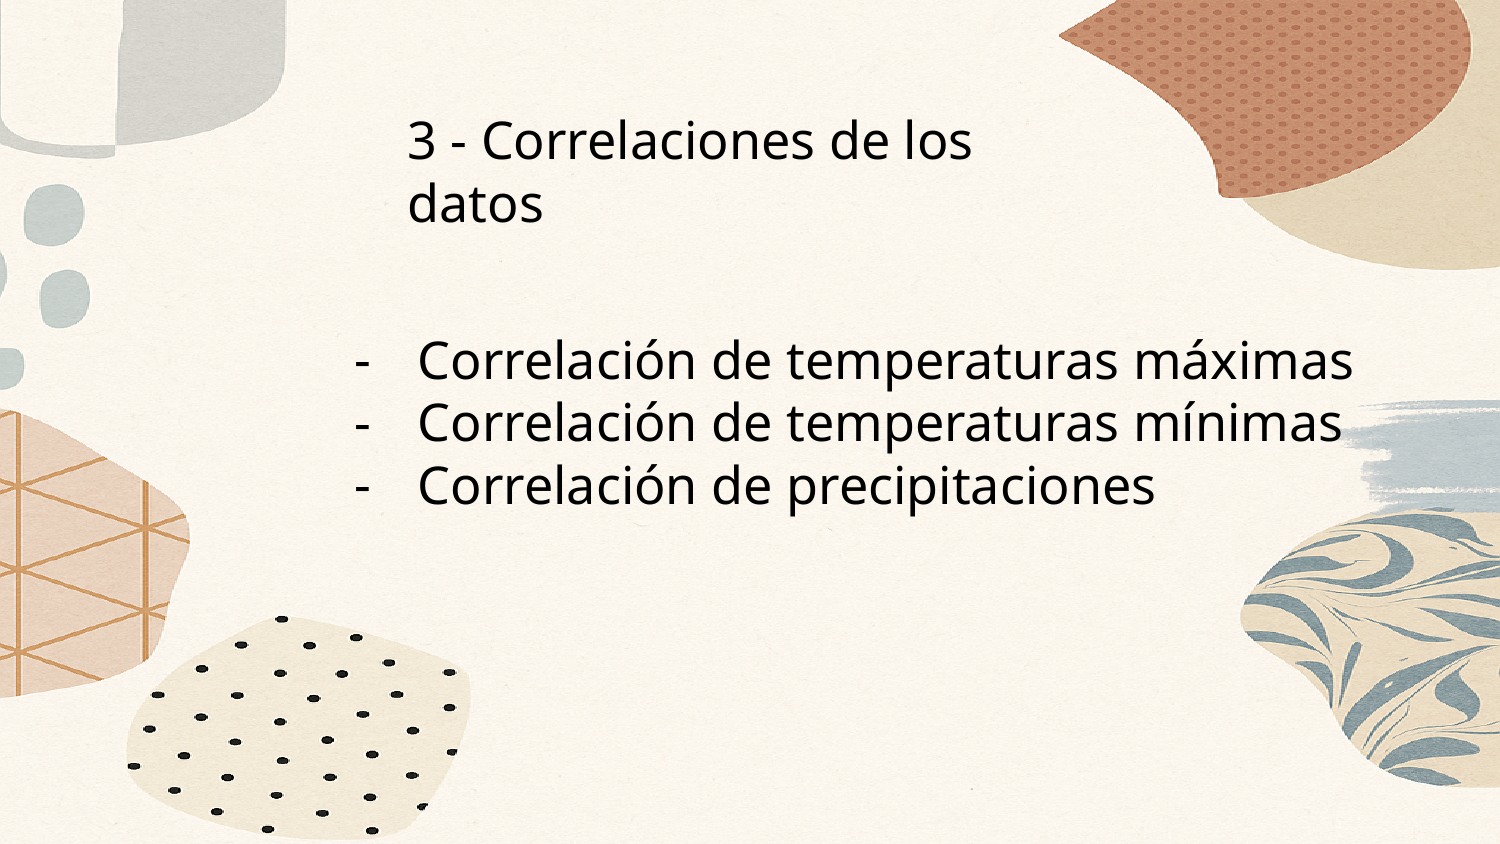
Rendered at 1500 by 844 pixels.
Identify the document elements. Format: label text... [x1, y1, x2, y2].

text_box 3 - Correlaciones de los datos [392, 93, 1108, 248]
picture [0, 565, 1500, 844]
picture [0, 0, 1500, 312]
text_box Correlación de temperaturas máximas Correlación de temperaturas mínimas Correlación de precipitaciones [0, 312, 1500, 565]
